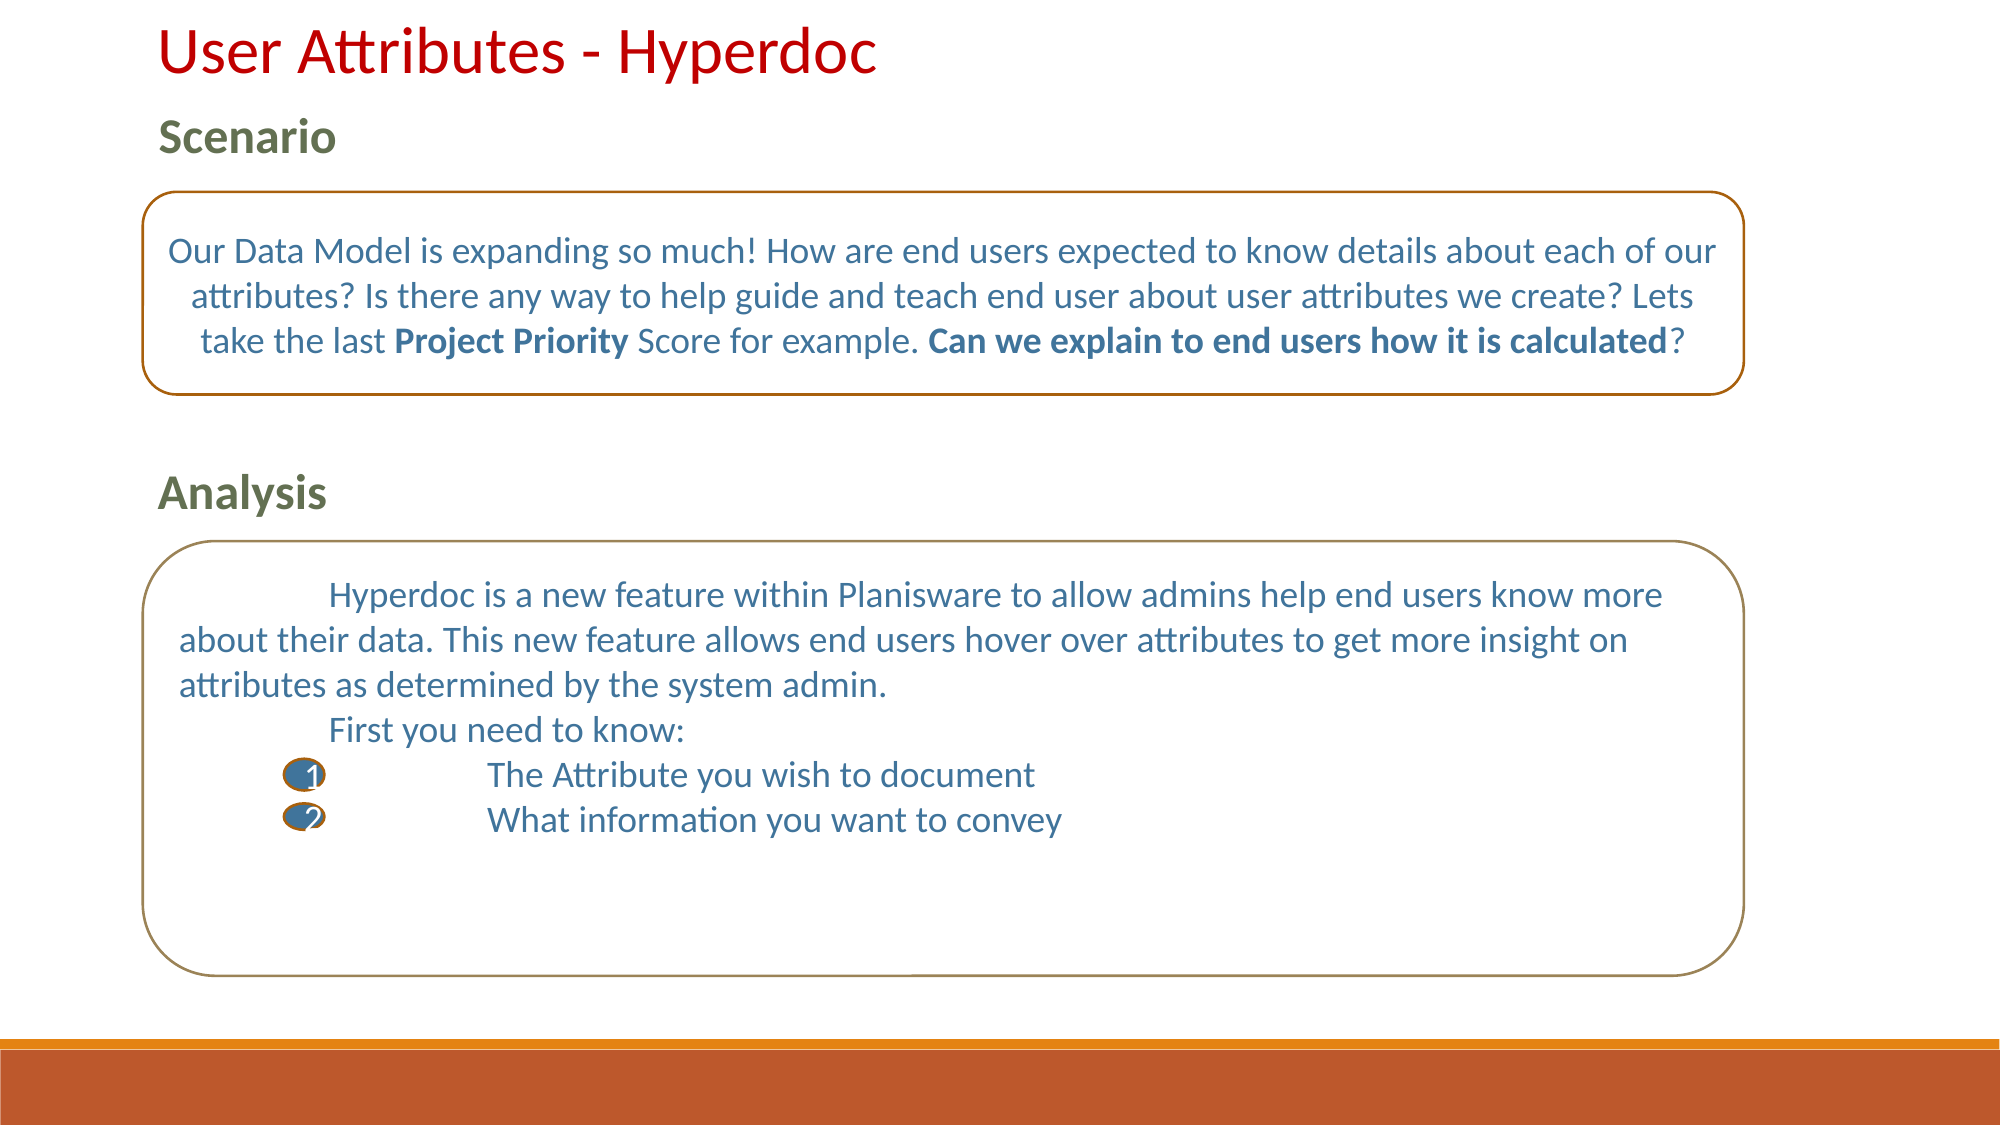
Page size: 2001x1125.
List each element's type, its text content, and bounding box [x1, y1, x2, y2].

text_box Hyperdoc is a new feature within Planisware to allow admins help end users know more about their data. This new feature allows end users hover over attributes to get more insight on attributes as determined by the system admin. First you need to know: The Attribute you wish to document What information you want to convey [141, 539, 1746, 978]
text_box 2 [282, 802, 326, 832]
text_box Scenario [143, 95, 352, 171]
text_box Our Data Model is expanding so much! How are end users expected to know details about each of our attributes? Is there any way to help guide and teach end user about user attributes we create? Lets take the last Project Priority Score for example. Can we explain to end users how it is calculated? [141, 190, 1746, 396]
text_box User Attributes - Hyperdoc [142, 0, 918, 95]
text_box Analysis [142, 452, 478, 528]
text_box 1 [282, 757, 326, 792]
